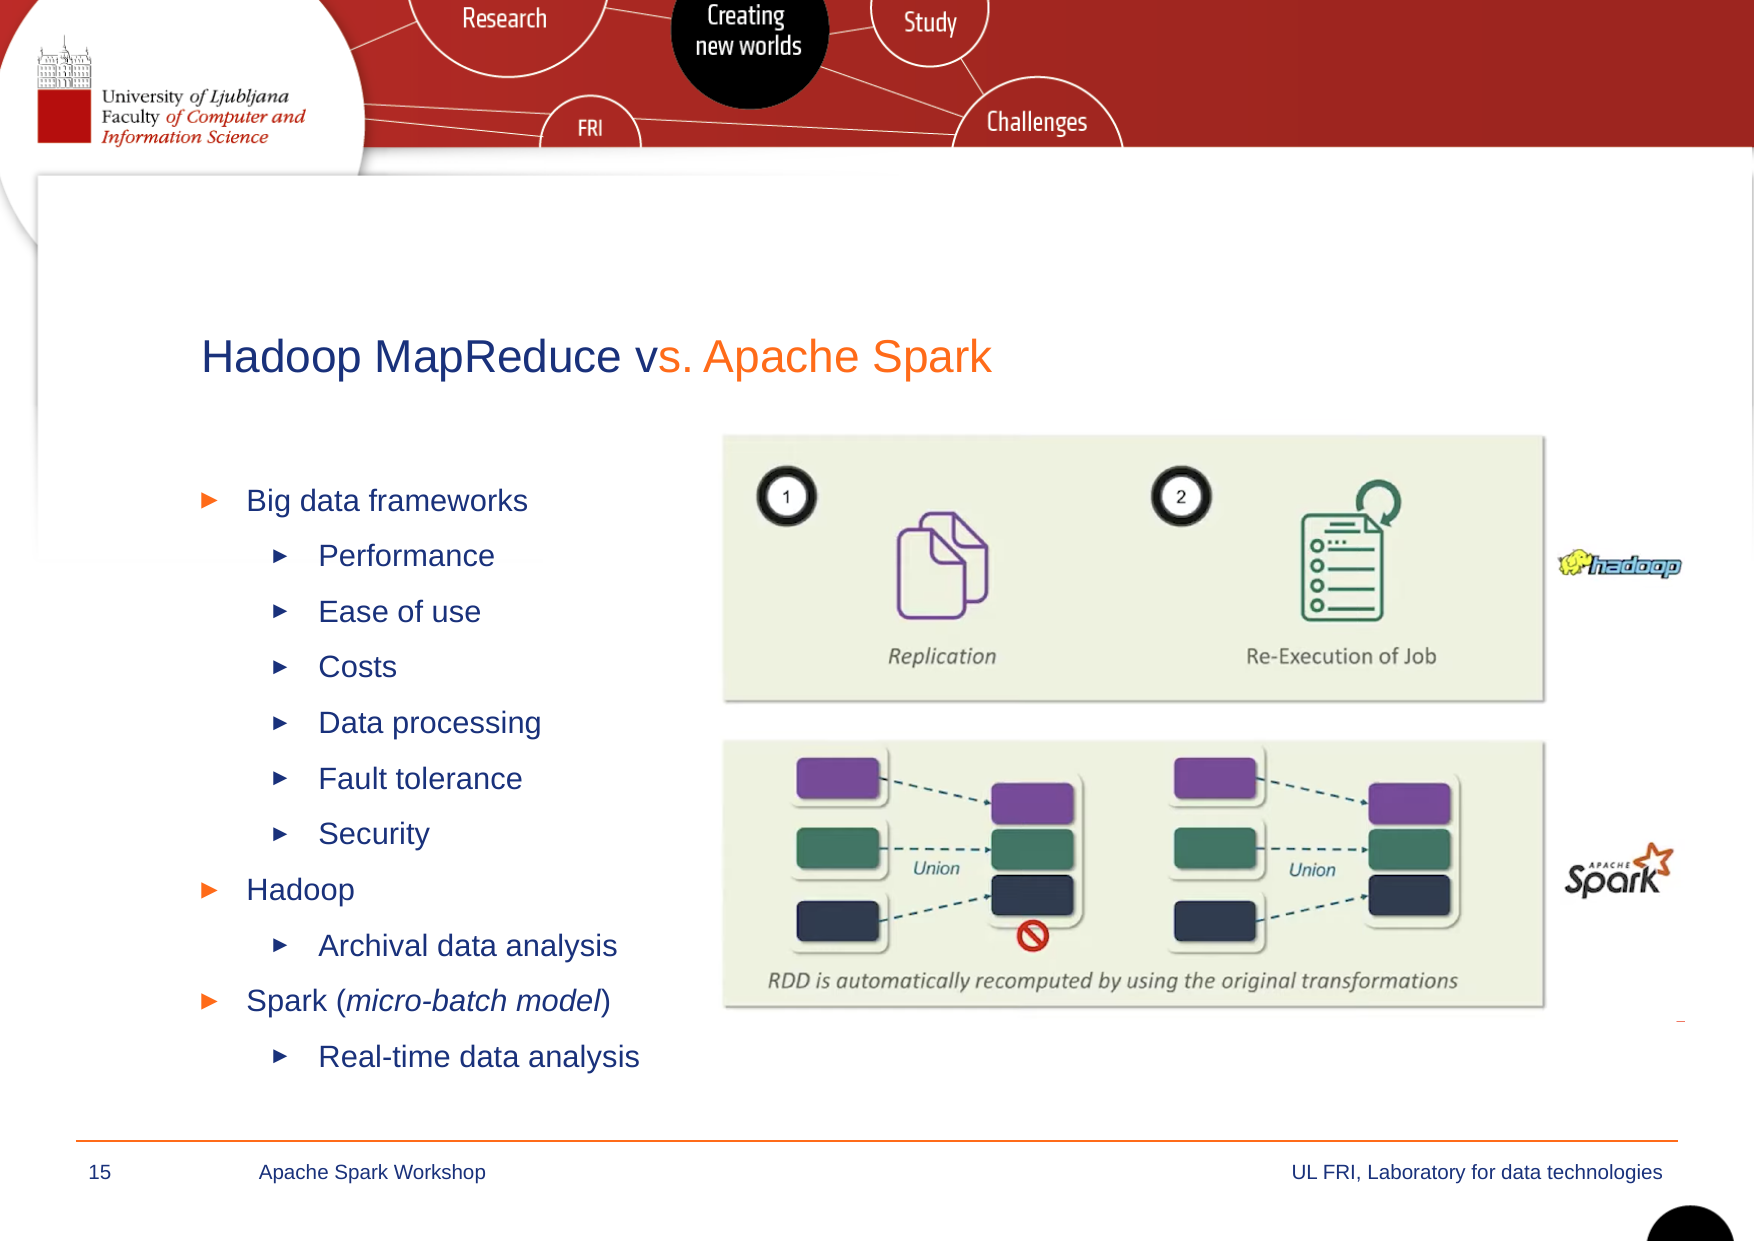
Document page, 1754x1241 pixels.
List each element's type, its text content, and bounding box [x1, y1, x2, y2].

title Hadoop MapReduce vs. Apache Spark [186, 250, 1582, 398]
picture [0, 0, 1754, 1241]
list Big data frameworks Performance Ease of use Costs Data processing Fault tolerance Security Hadoop Archival data analysis Spark (micro-batch model) Real-time data analysis [186, 446, 1582, 1089]
